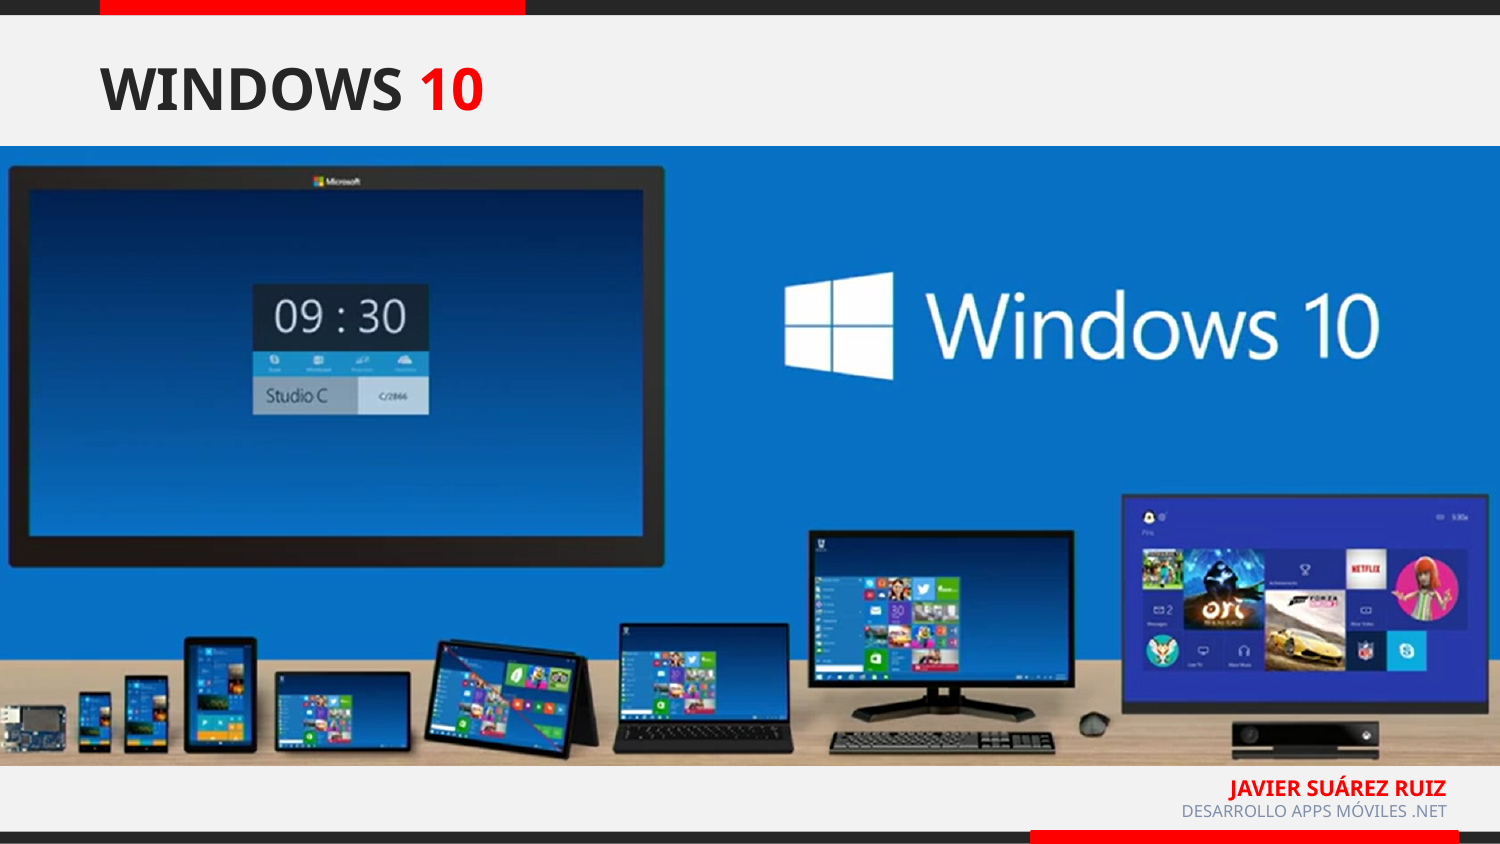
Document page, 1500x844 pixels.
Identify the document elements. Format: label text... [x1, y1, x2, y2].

title WINDOWS 10 [85, 52, 1415, 135]
picture [0, 146, 1500, 766]
